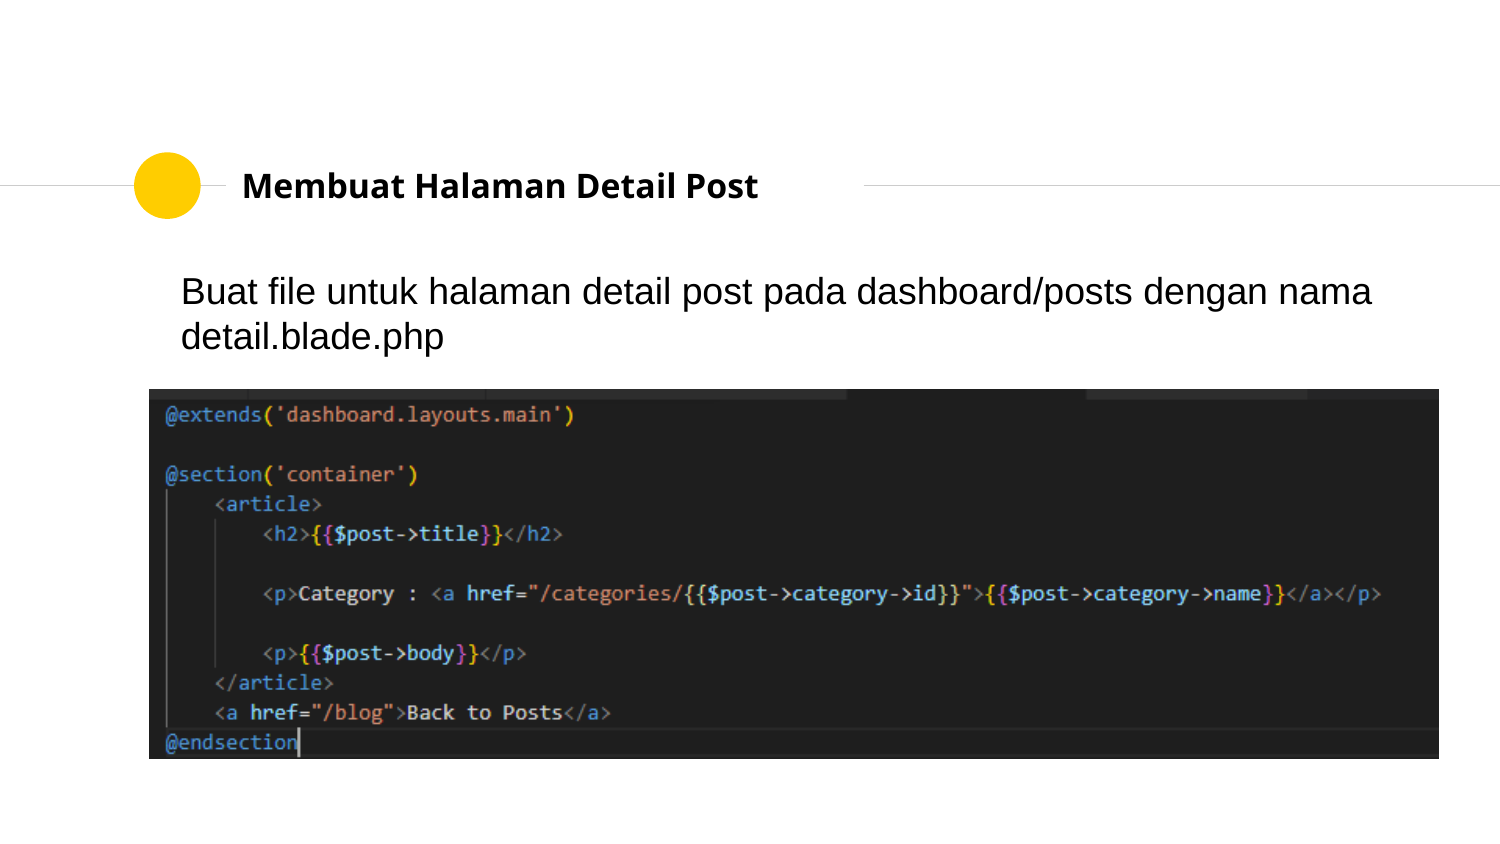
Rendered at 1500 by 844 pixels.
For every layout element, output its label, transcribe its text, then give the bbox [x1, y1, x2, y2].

text_box Buat file untuk halaman detail post pada dashboard/posts dengan nama detail.blade.php [166, 259, 1422, 365]
picture [148, 389, 1439, 759]
title Membuat Halaman Detail Post [226, 149, 863, 222]
